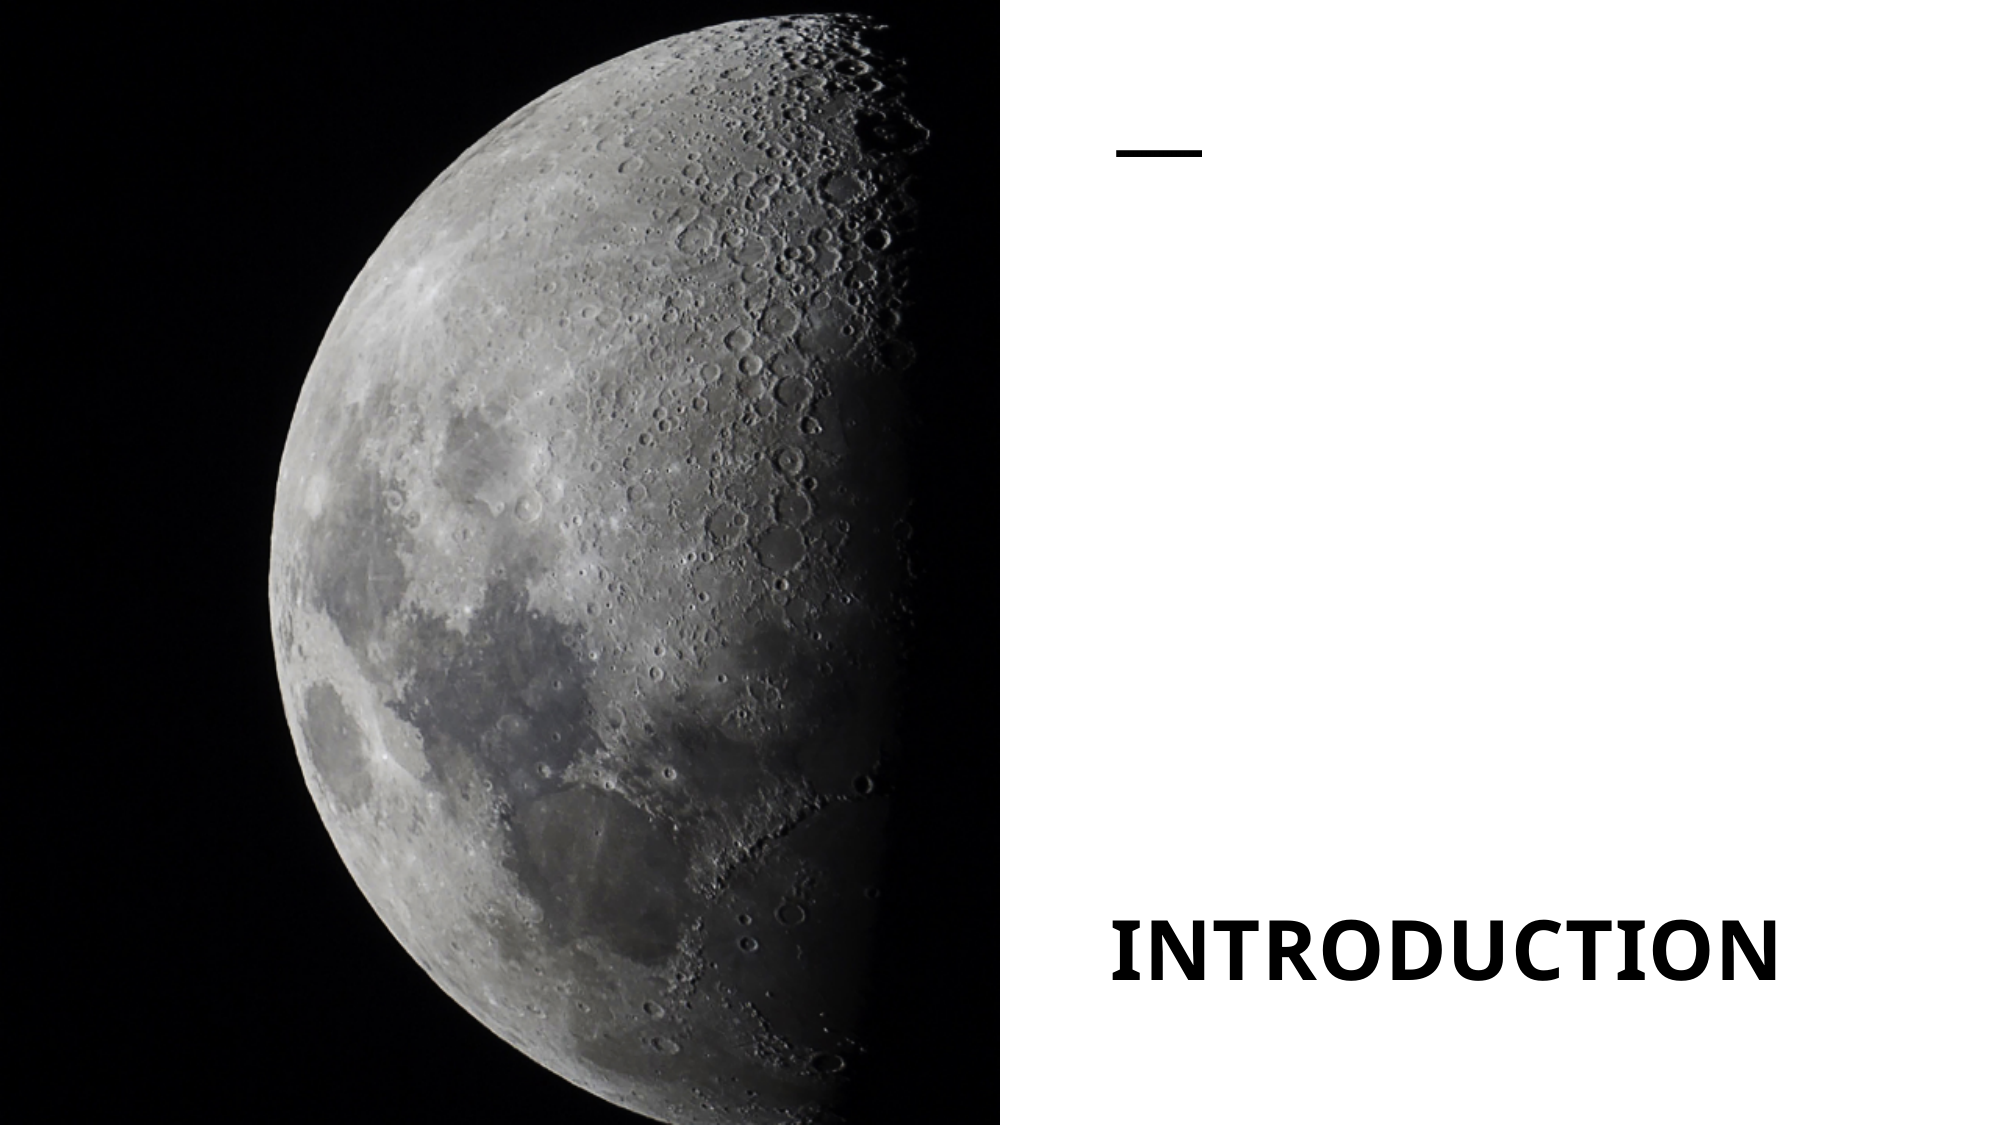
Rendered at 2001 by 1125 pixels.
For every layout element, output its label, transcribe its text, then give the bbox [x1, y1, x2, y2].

title Introduction [1095, 256, 1864, 1006]
picture [0, 0, 1000, 1125]
picture [1117, 151, 1202, 157]
